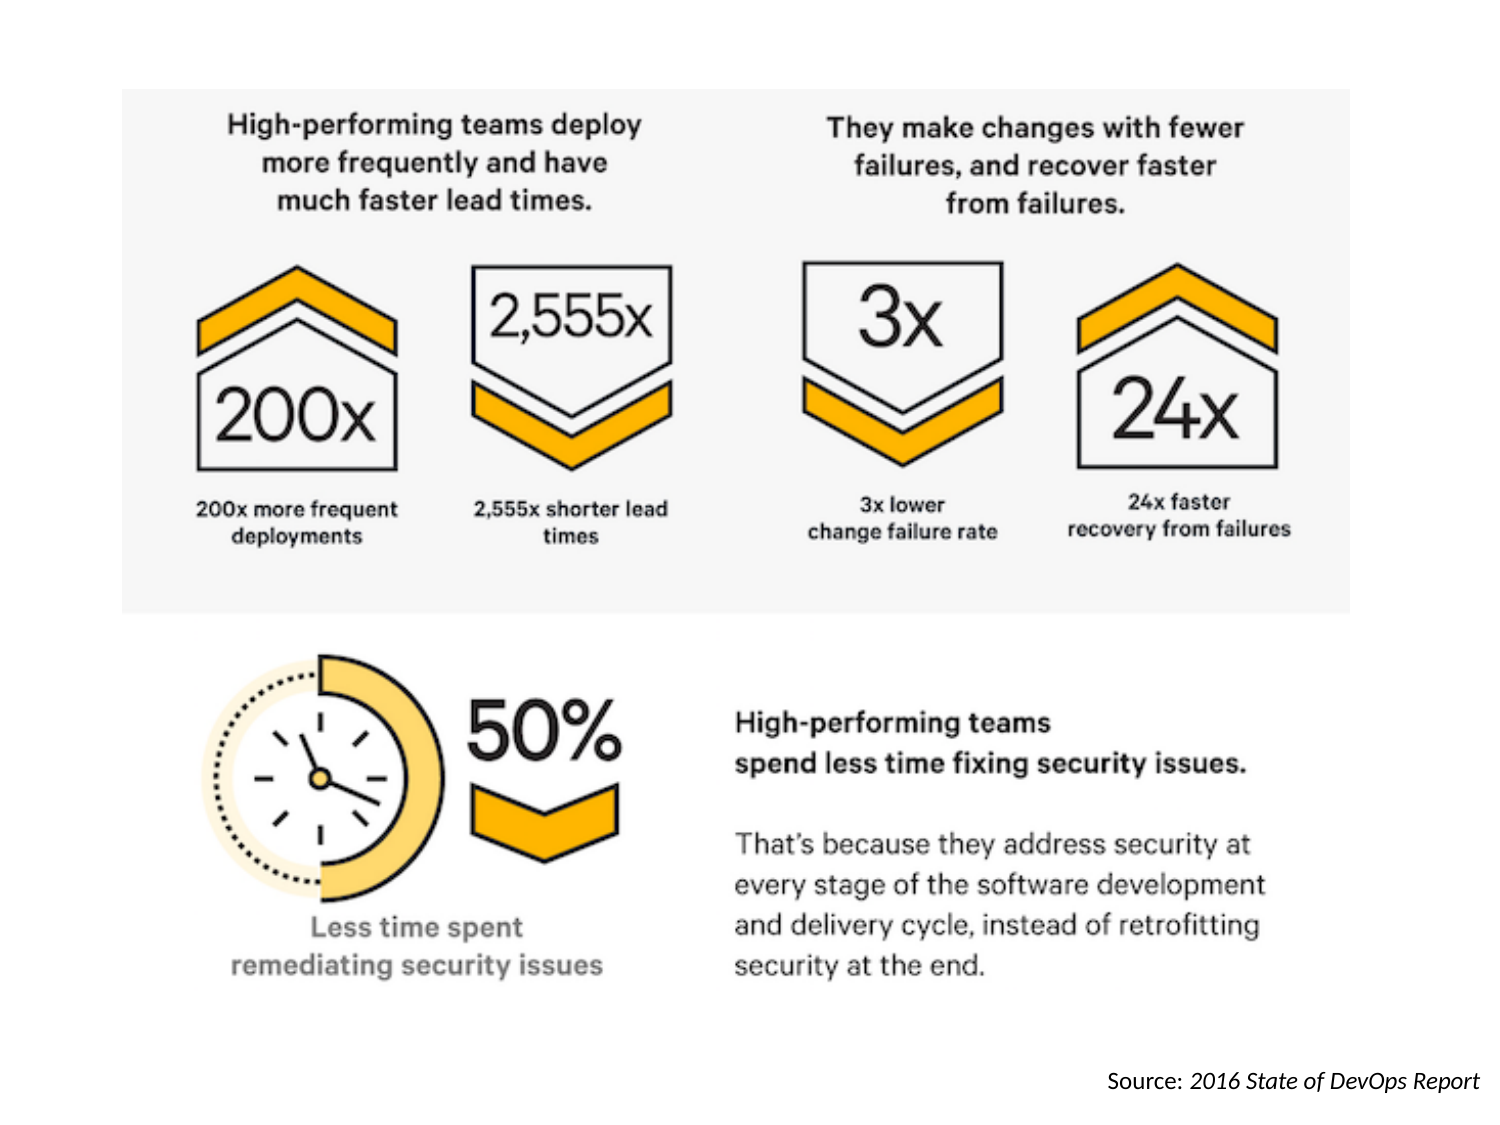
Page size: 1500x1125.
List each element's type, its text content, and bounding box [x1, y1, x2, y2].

picture [122, 89, 1351, 1015]
text_box Source: 2016 State of DevOps Report [1092, 1057, 1496, 1103]
